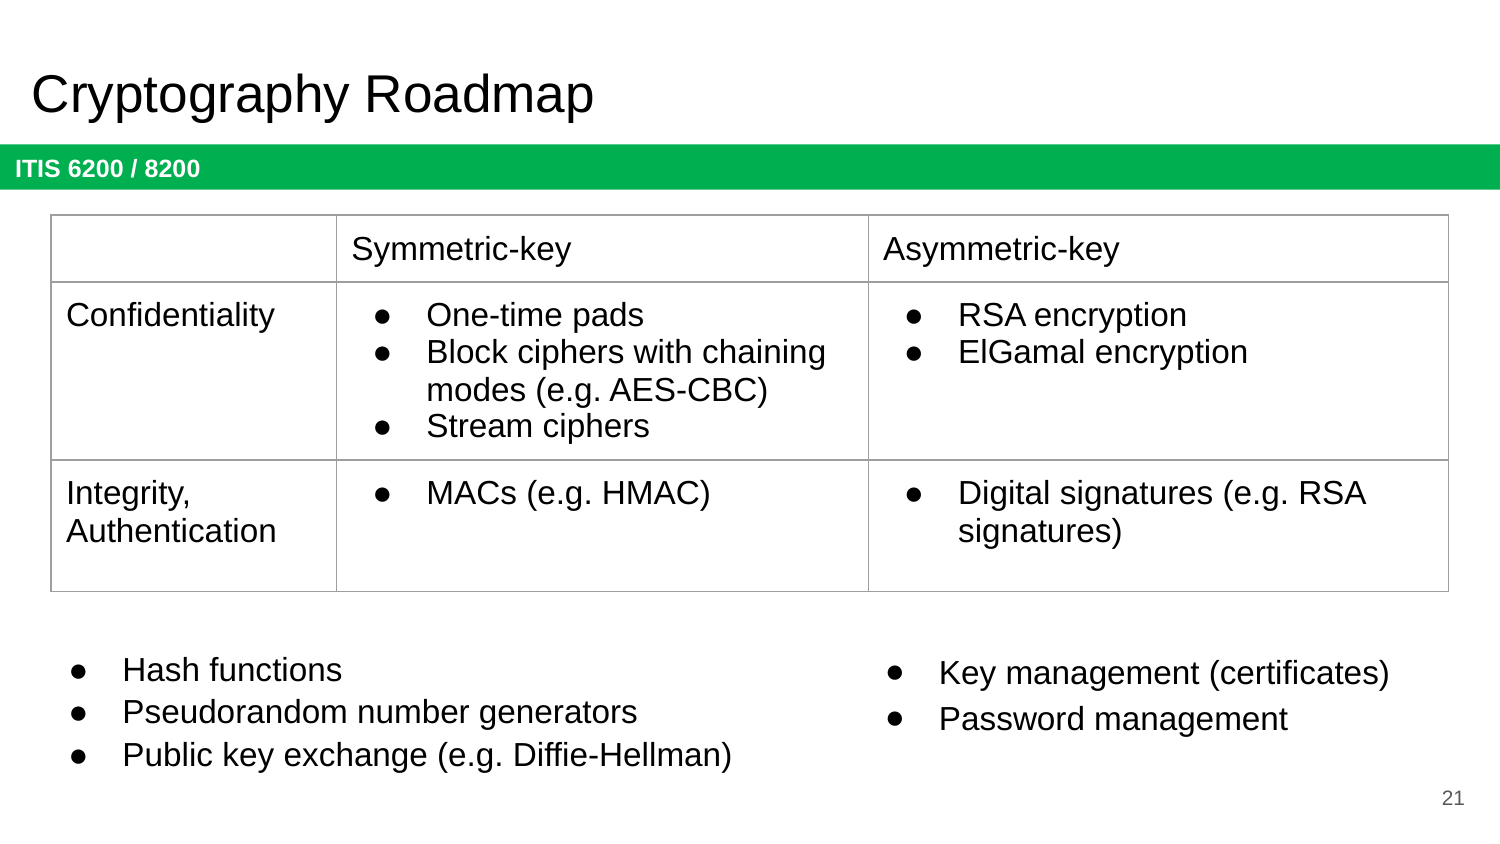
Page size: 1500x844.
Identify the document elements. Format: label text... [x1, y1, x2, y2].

table_header Symmetric-key [337, 216, 868, 281]
table_cell Confidentiality [52, 283, 336, 459]
table_cell Integrity, Authentication [52, 461, 336, 591]
table_header [52, 216, 336, 281]
table_cell Digital signatures (e.g. RSA signatures) [869, 461, 1448, 591]
table_header Asymmetric-key [869, 216, 1448, 281]
title Cryptography Roadmap [16, 44, 1415, 139]
table_cell RSA encryption ElGamal encryption [869, 283, 1448, 459]
text_box Key management (certificates) Password management [848, 630, 1415, 753]
list Hash functions Pseudorandom number generators Public key exchange (e.g. Diffie-Hellman) [32, 630, 750, 823]
table_cell One-time pads Block ciphers with chaining modes (e.g. AES-CBC) Stream ciphers [337, 283, 868, 459]
table_cell MACs (e.g. HMAC) [337, 461, 868, 591]
slide_number 21 [1389, 764, 1480, 830]
